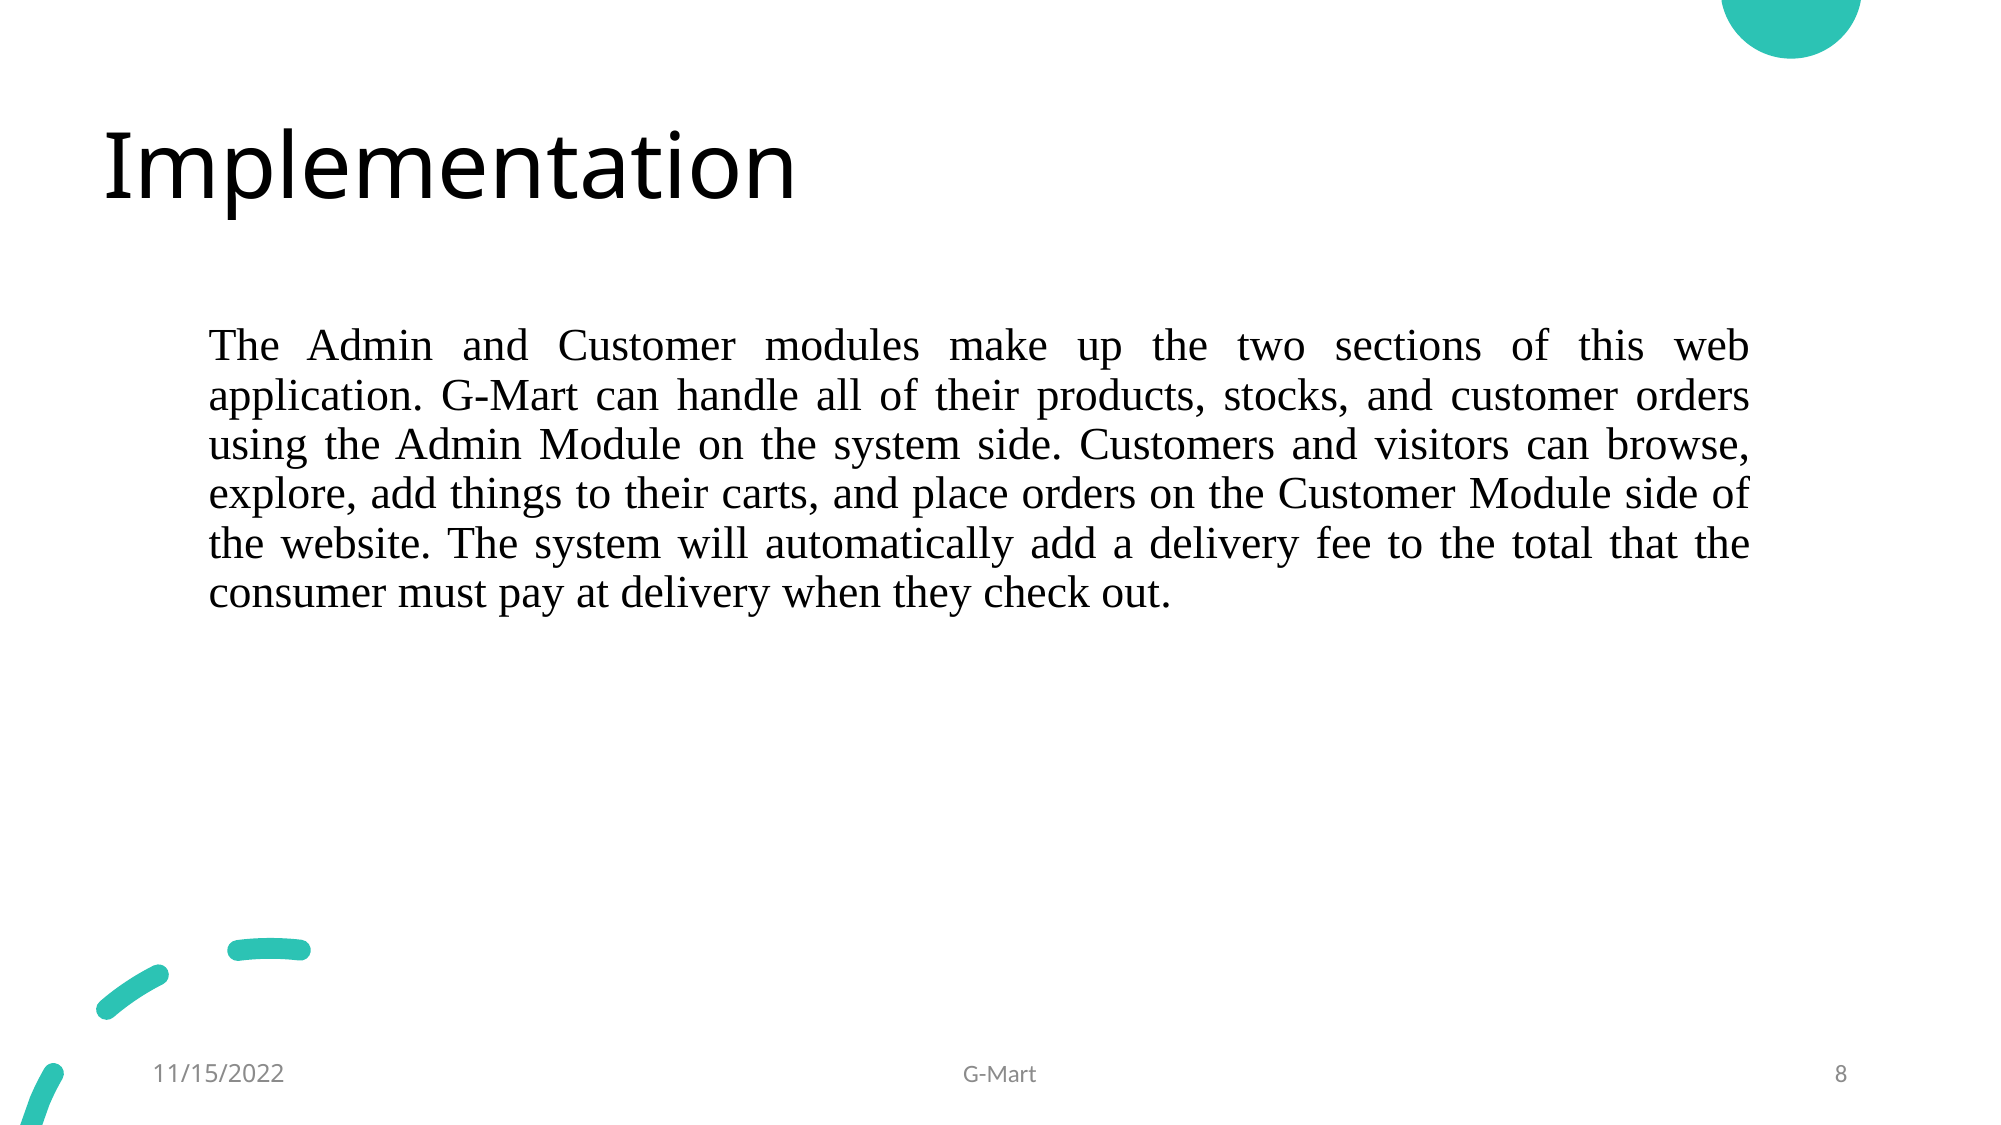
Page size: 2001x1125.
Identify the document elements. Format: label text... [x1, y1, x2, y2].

list The Admin and Customer modules make up the two sections of this web application. G-Mart can handle all of their products, stocks, and customer orders using the Admin Module on the system side. Customers and visitors can browse, explore, add things to their carts, and place orders on the Customer Module side of the website. The system will automatically add a delivery fee to the total that the consumer must pay at delivery when they check out. [193, 313, 1767, 947]
slide_number 8 [1412, 1042, 1863, 1103]
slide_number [137, 1042, 588, 1103]
title Implementation [88, 59, 1042, 278]
footer G-Mart [662, 1042, 1338, 1103]
